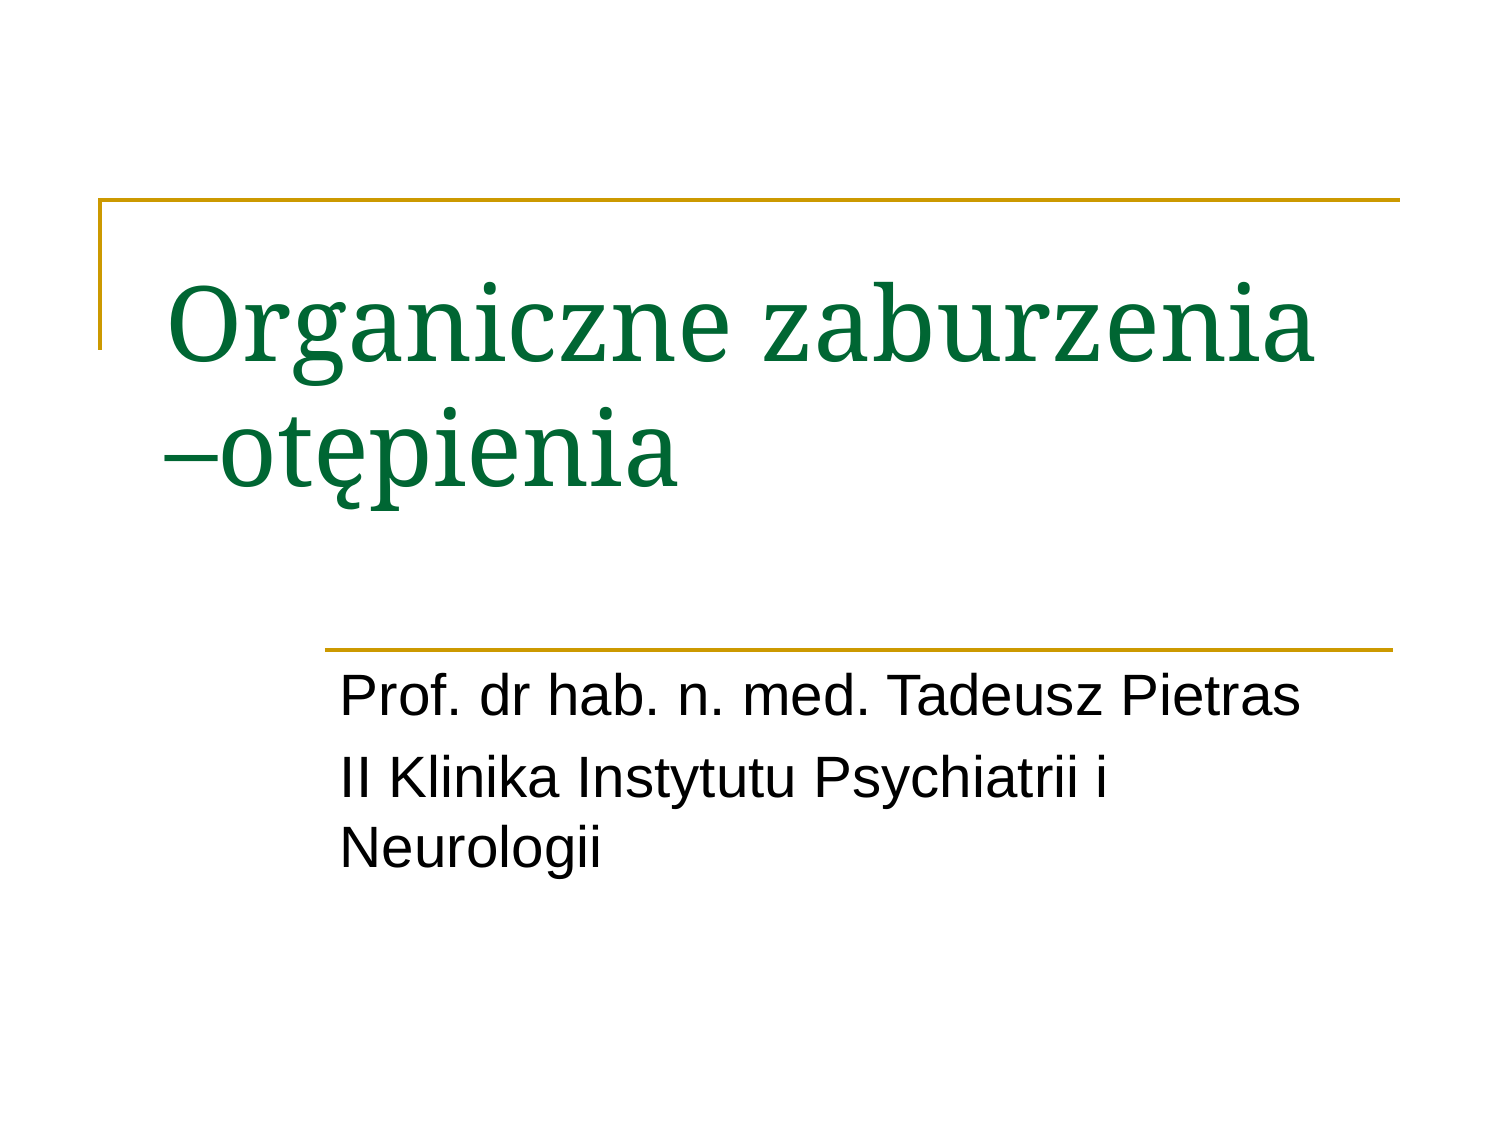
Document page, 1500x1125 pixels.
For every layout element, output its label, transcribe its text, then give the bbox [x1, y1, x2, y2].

title Organiczne zaburzenia –otępienia [150, 249, 1401, 538]
subtitle Prof. dr hab. n. med. Tadeusz Pietras II Klinika Instytutu Psychiatrii i Neurologii [324, 650, 1400, 938]
